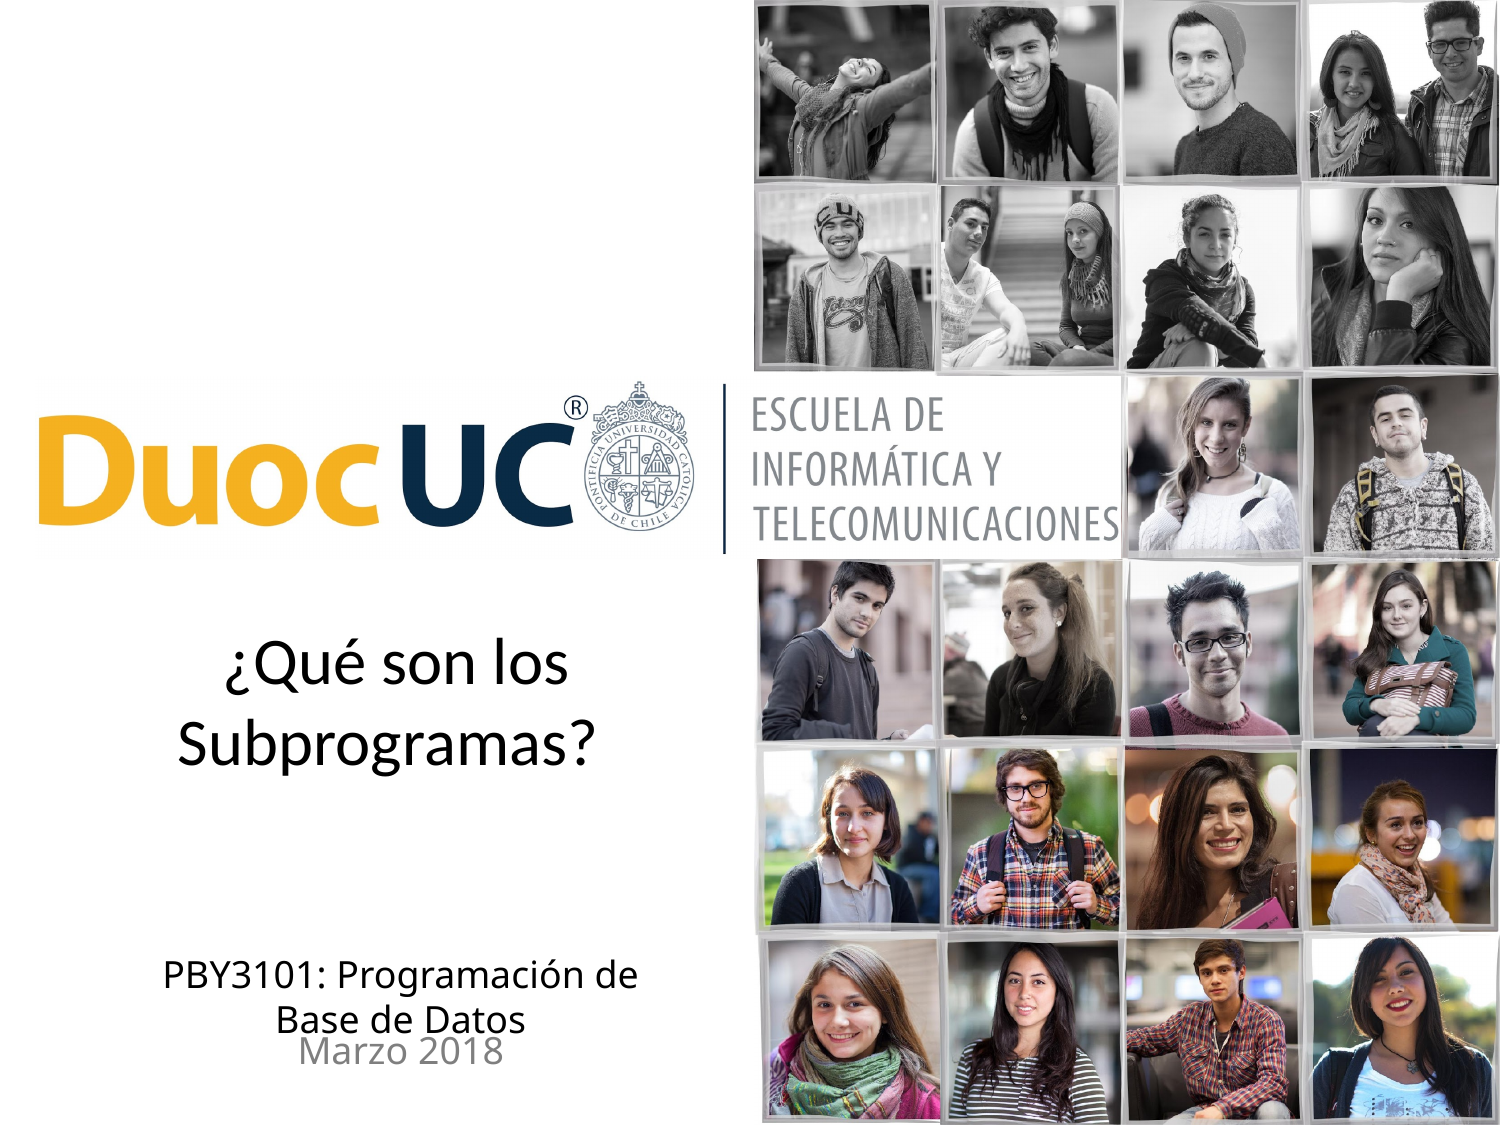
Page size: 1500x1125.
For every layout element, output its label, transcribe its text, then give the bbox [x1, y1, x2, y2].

text_box Marzo 2018 [144, 1050, 658, 1081]
text_box ¿Qué son los Subprogramas? [134, 610, 658, 788]
picture [35, 0, 1500, 1125]
text_box PBY3101: Programación de Base de Datos [116, 943, 685, 1050]
